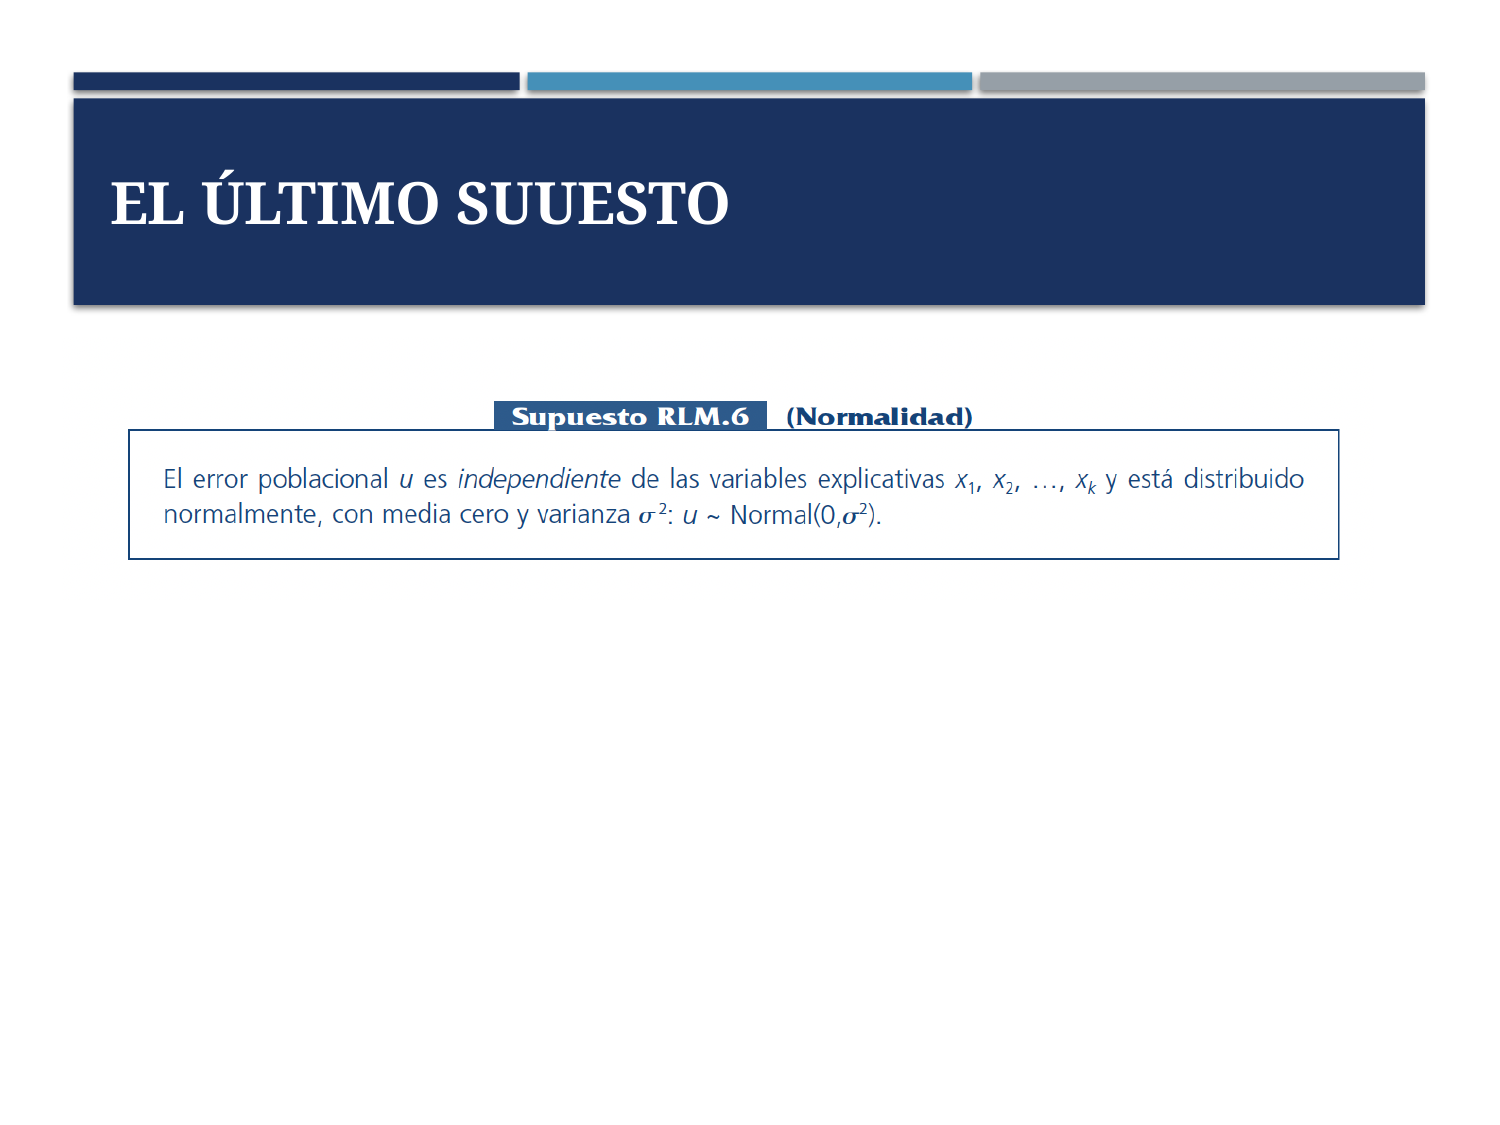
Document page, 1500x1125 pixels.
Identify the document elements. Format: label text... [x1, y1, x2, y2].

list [61, 336, 1374, 601]
title El último suuesto [95, 112, 1406, 291]
